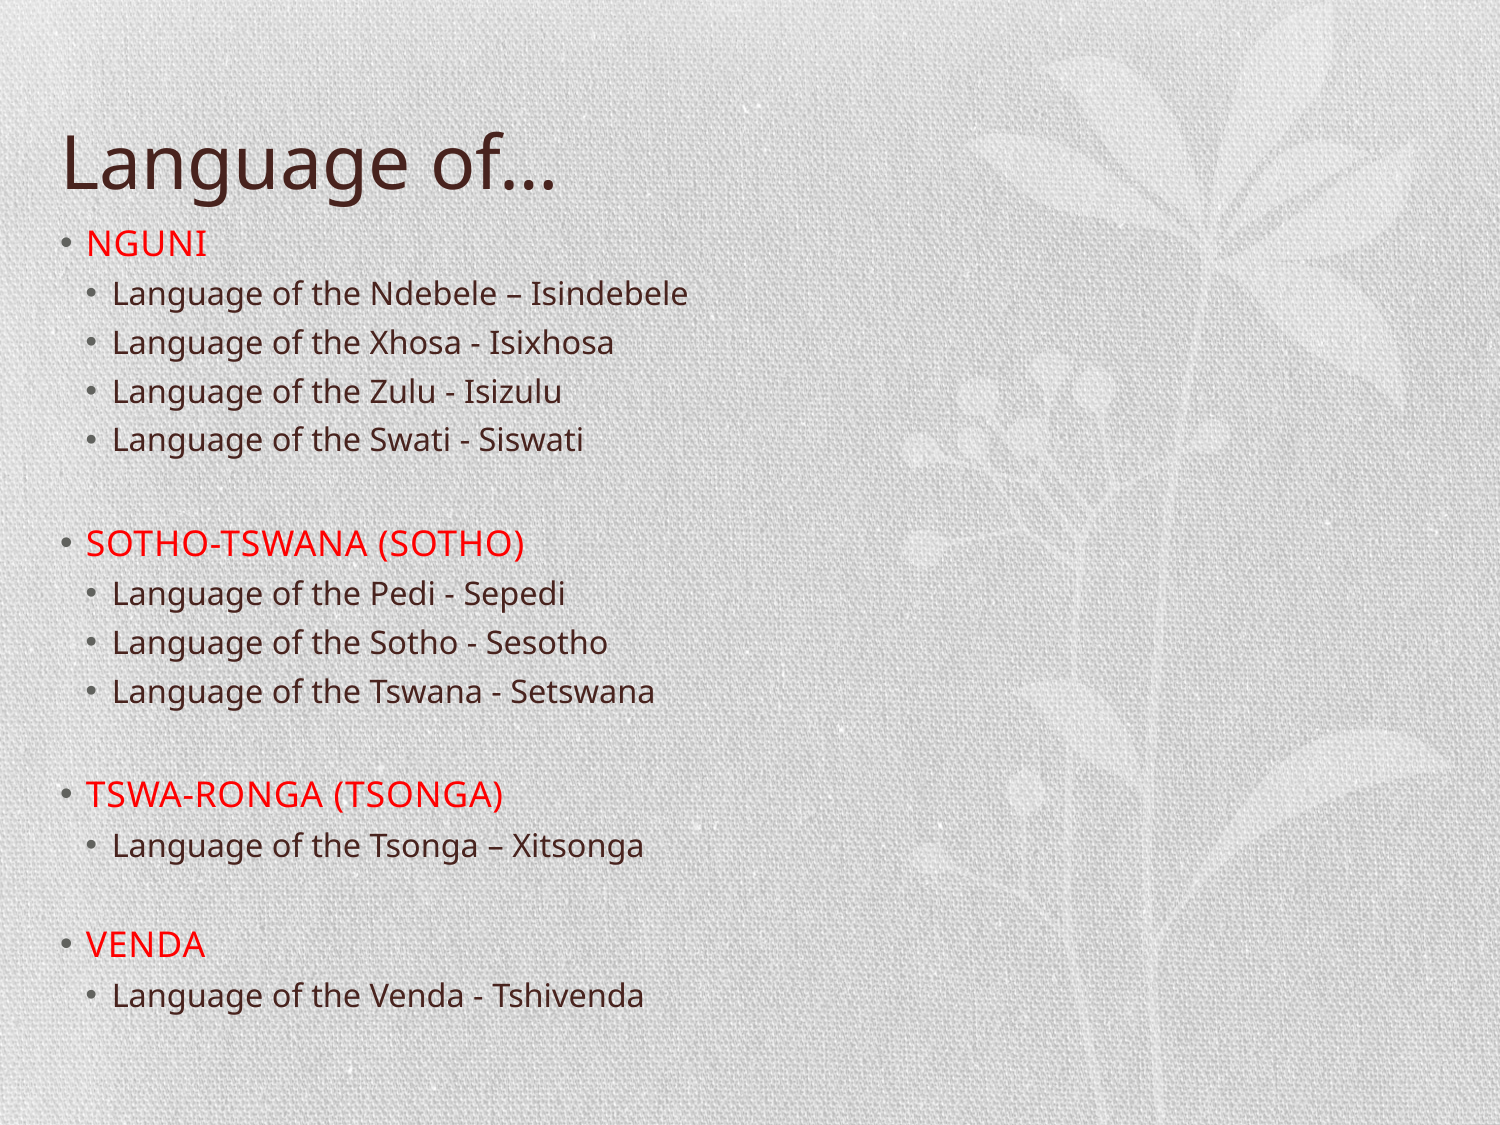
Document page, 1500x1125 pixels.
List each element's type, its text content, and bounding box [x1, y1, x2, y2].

title Language of… [45, 37, 1455, 213]
list NGUNI Language of the Ndebele – Isindebele Language of the Xhosa - Isixhosa Language of the Zulu - Isizulu Language of the Swati - Siswati SOTHO-TSWANA (SOTHO) Language of the Pedi - Sepedi Language of the Sotho - Sesotho Language of the Tswana - Setswana TSWA-RONGA (TSONGA) Language of the Tsonga – Xitsonga VENDA Language of the Venda - Tshivenda [45, 213, 1455, 1023]
